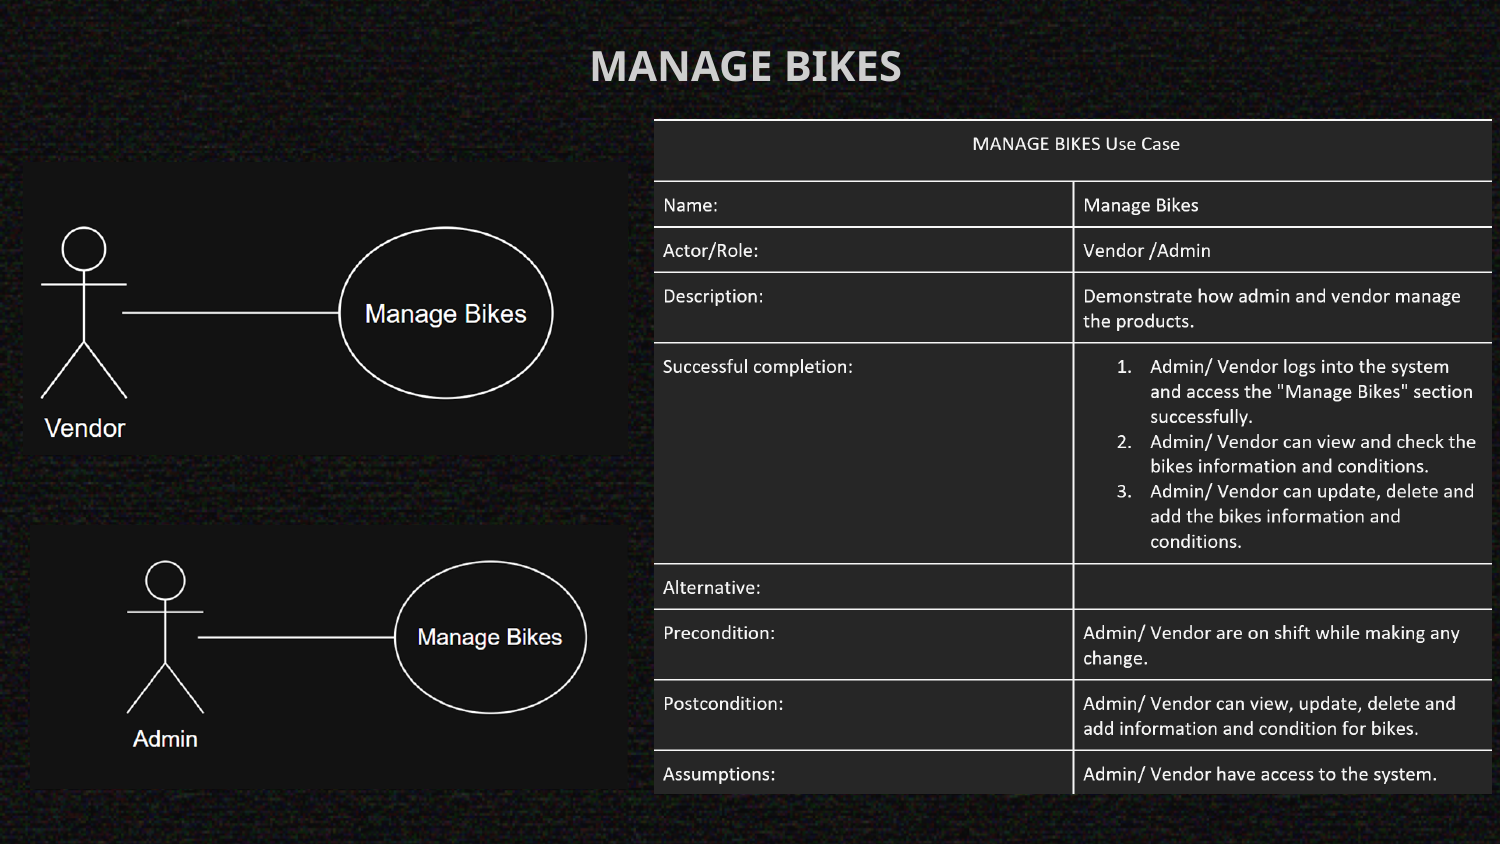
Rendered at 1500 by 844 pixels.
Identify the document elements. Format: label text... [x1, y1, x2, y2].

list MANAGE BIKES [574, 25, 926, 120]
picture [0, 0, 1500, 844]
